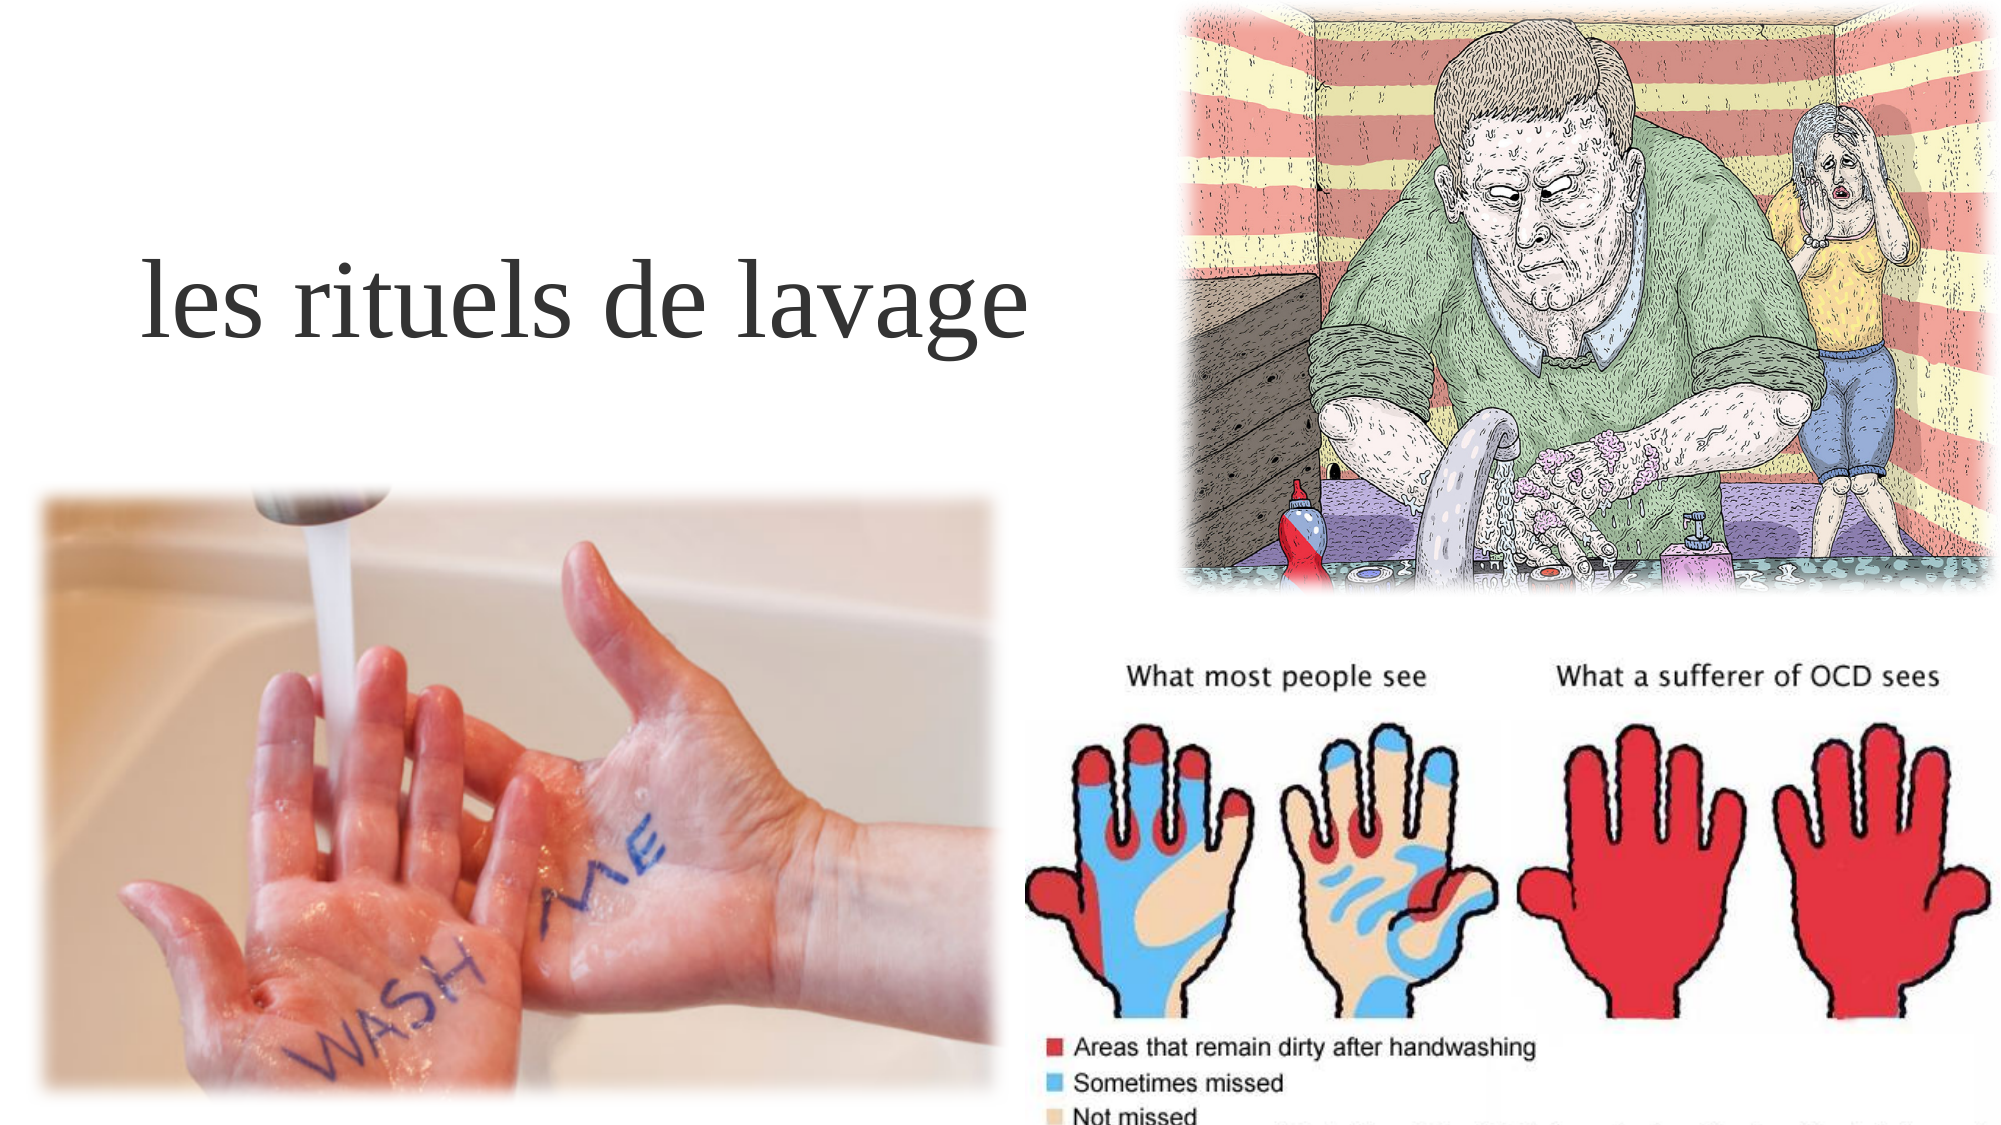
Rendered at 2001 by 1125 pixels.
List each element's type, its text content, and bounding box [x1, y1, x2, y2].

picture [1024, 633, 2000, 1125]
picture [1173, 0, 2000, 598]
text_box les rituels de lavage [125, 82, 1047, 368]
picture [26, 481, 1011, 1107]
